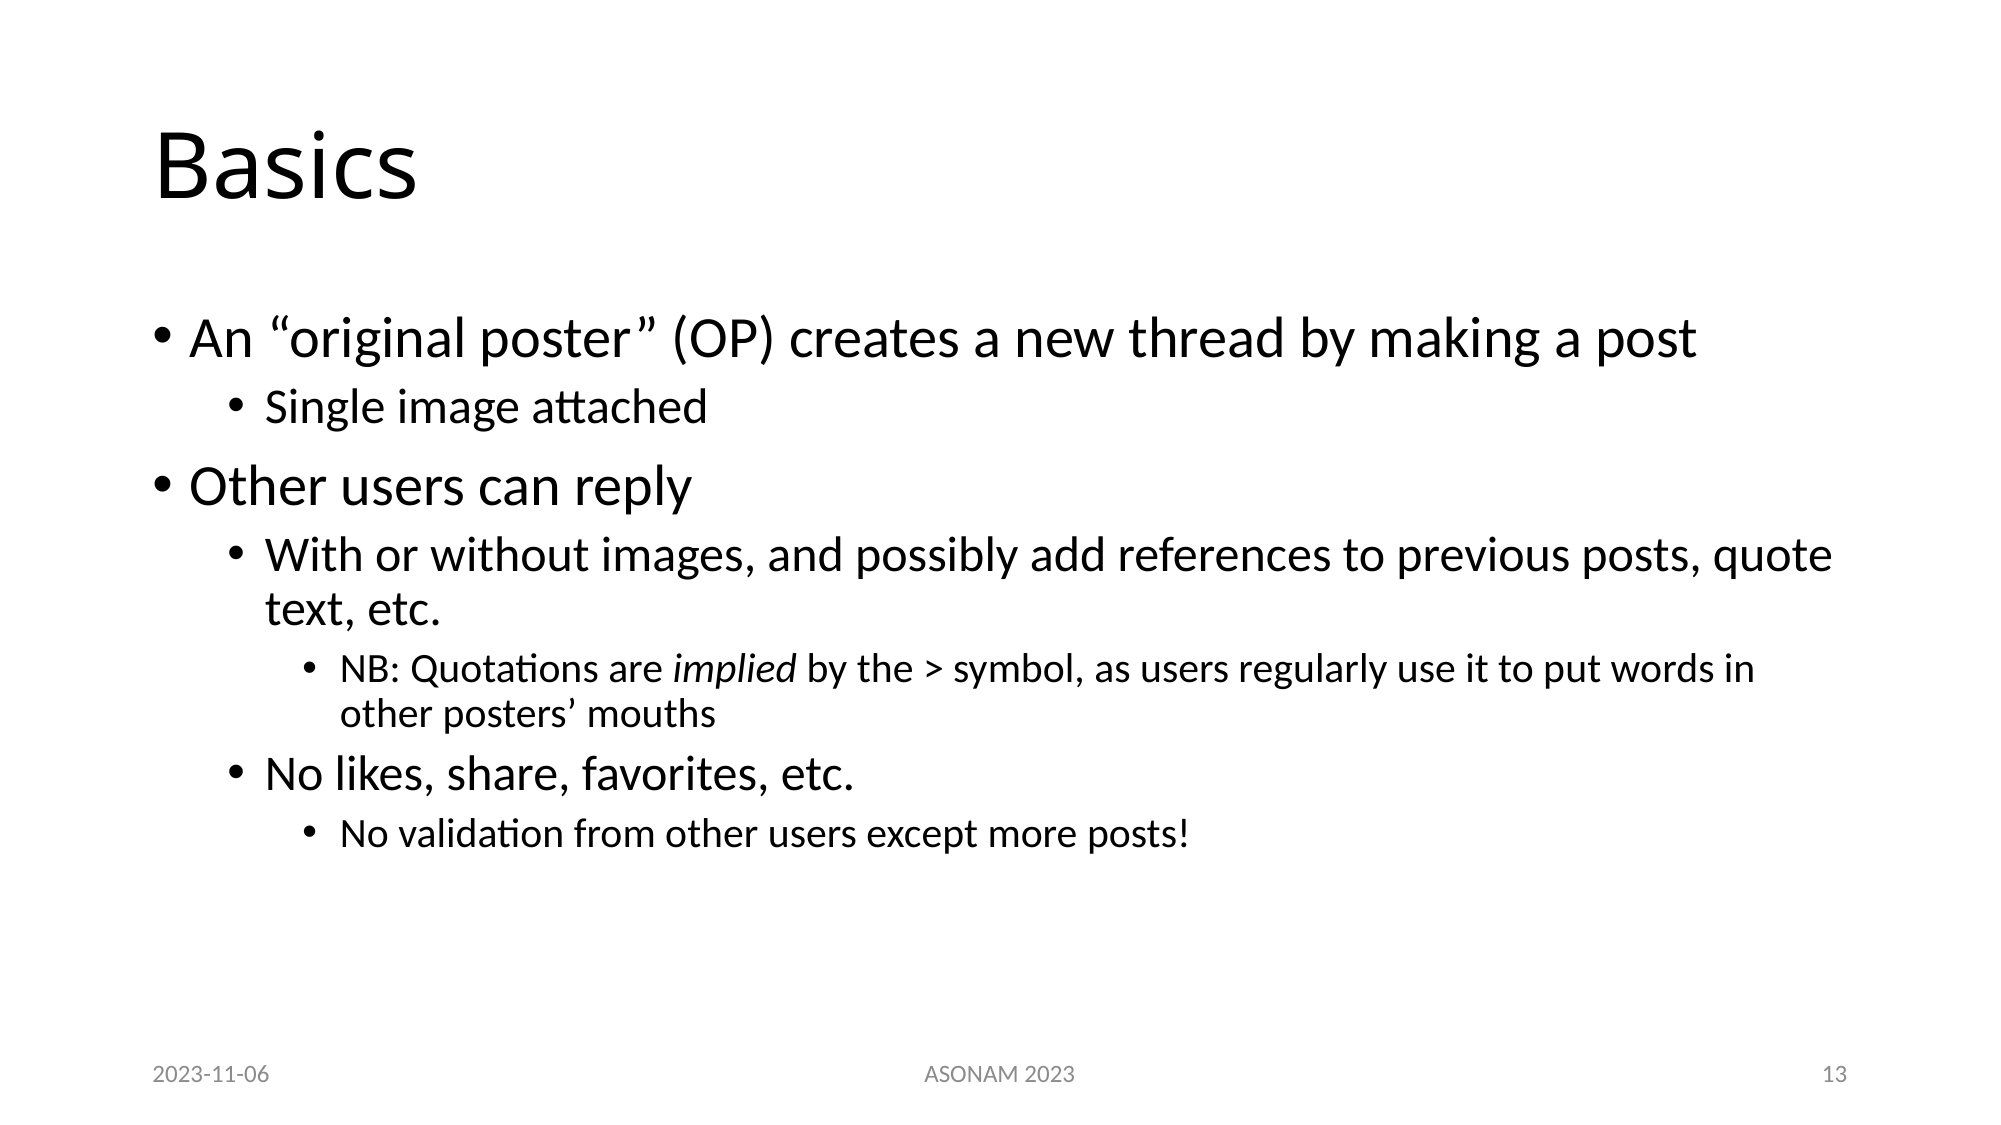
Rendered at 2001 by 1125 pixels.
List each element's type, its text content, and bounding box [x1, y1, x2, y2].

title Basics [137, 59, 1863, 278]
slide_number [137, 1042, 588, 1103]
list An “original poster” (OP) creates a new thread by making a post Single image attached Other users can reply With or without images, and possibly add references to previous posts, quote text, etc. NB: Quotations are implied by the > symbol, as users regularly use it to put words in other posters’ mouths No likes, share, favorites, etc. No validation from other users except more posts! [137, 299, 1863, 1014]
footer ASONAM 2023 [662, 1042, 1338, 1103]
slide_number 13 [1412, 1042, 1863, 1103]
